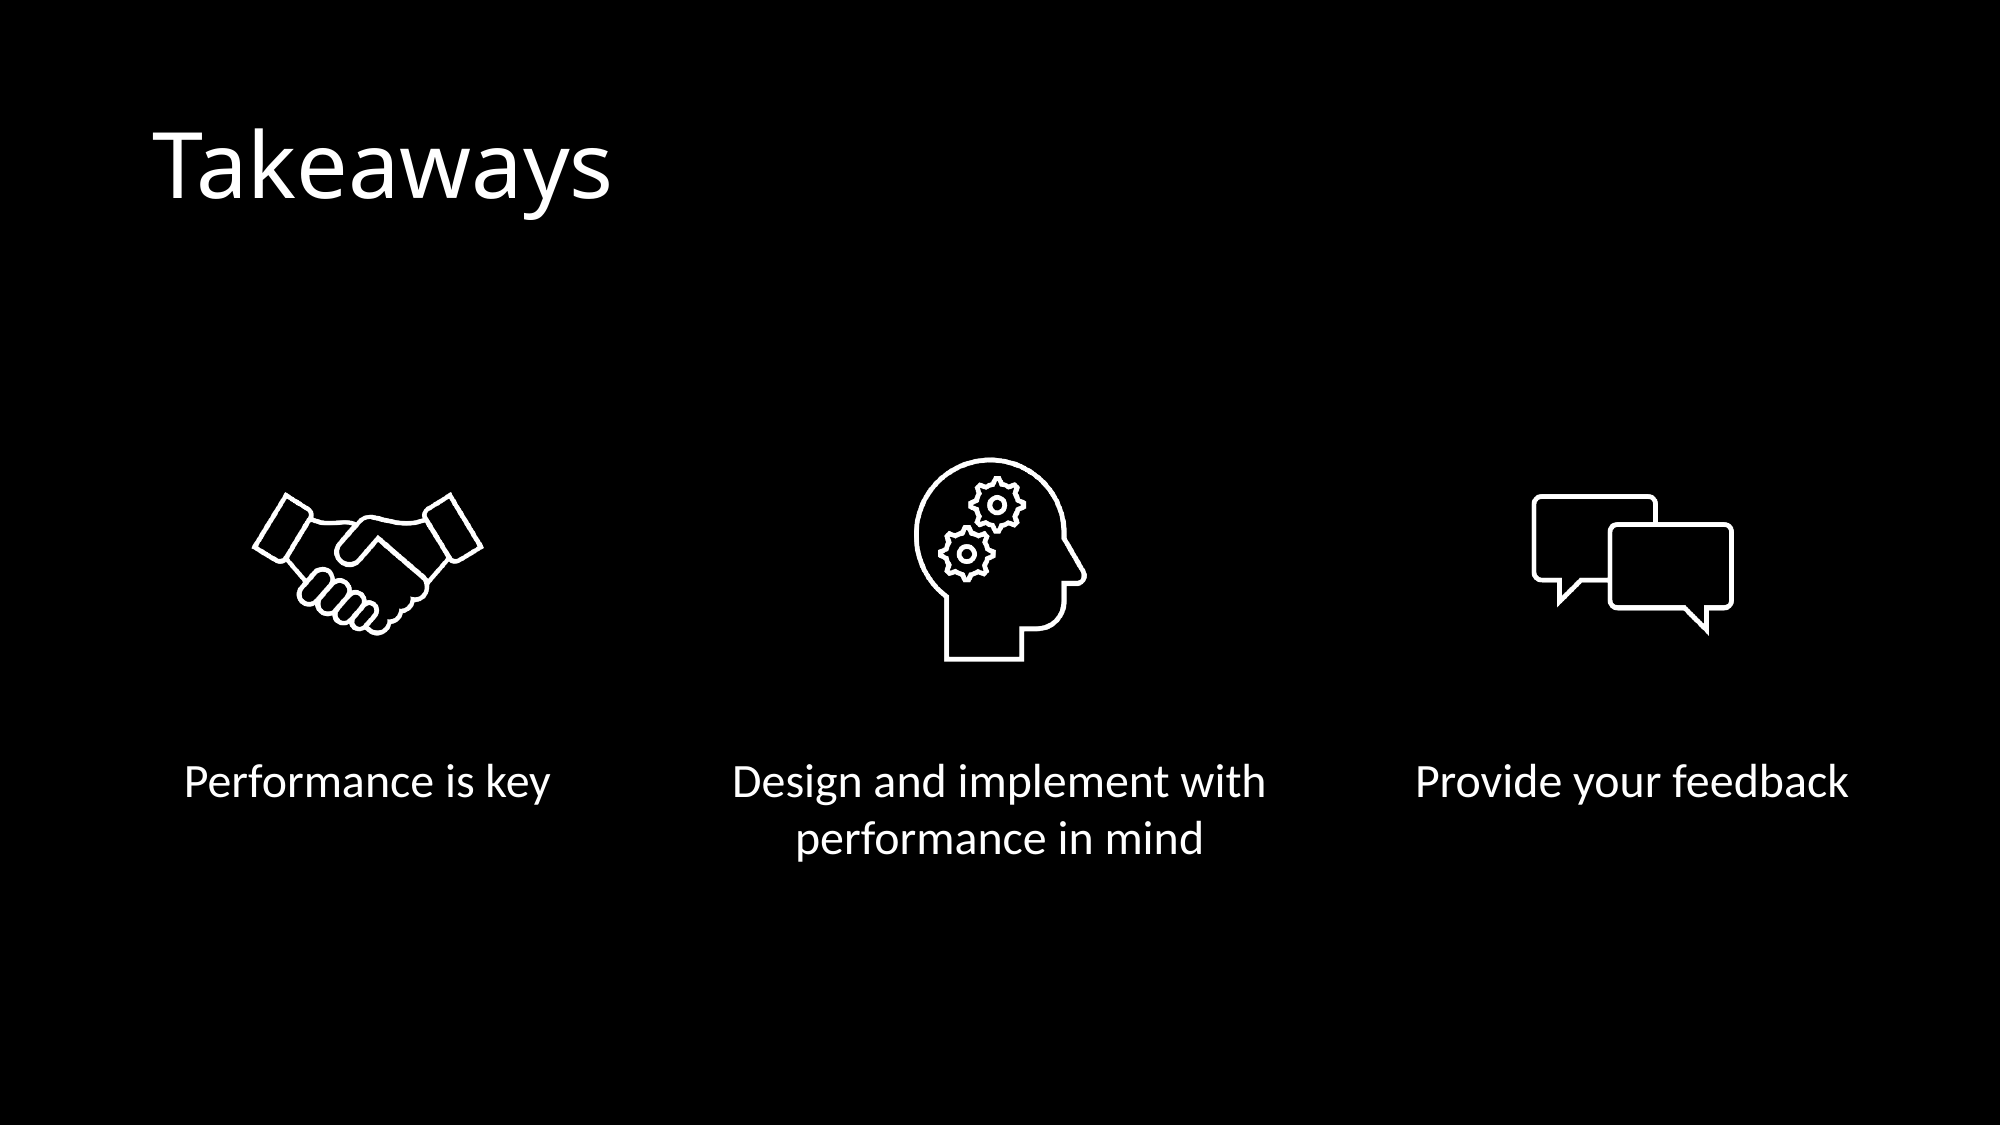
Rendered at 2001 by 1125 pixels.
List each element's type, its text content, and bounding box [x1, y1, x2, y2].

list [74, 298, 1925, 1013]
title Takeaways [137, 59, 1863, 278]
